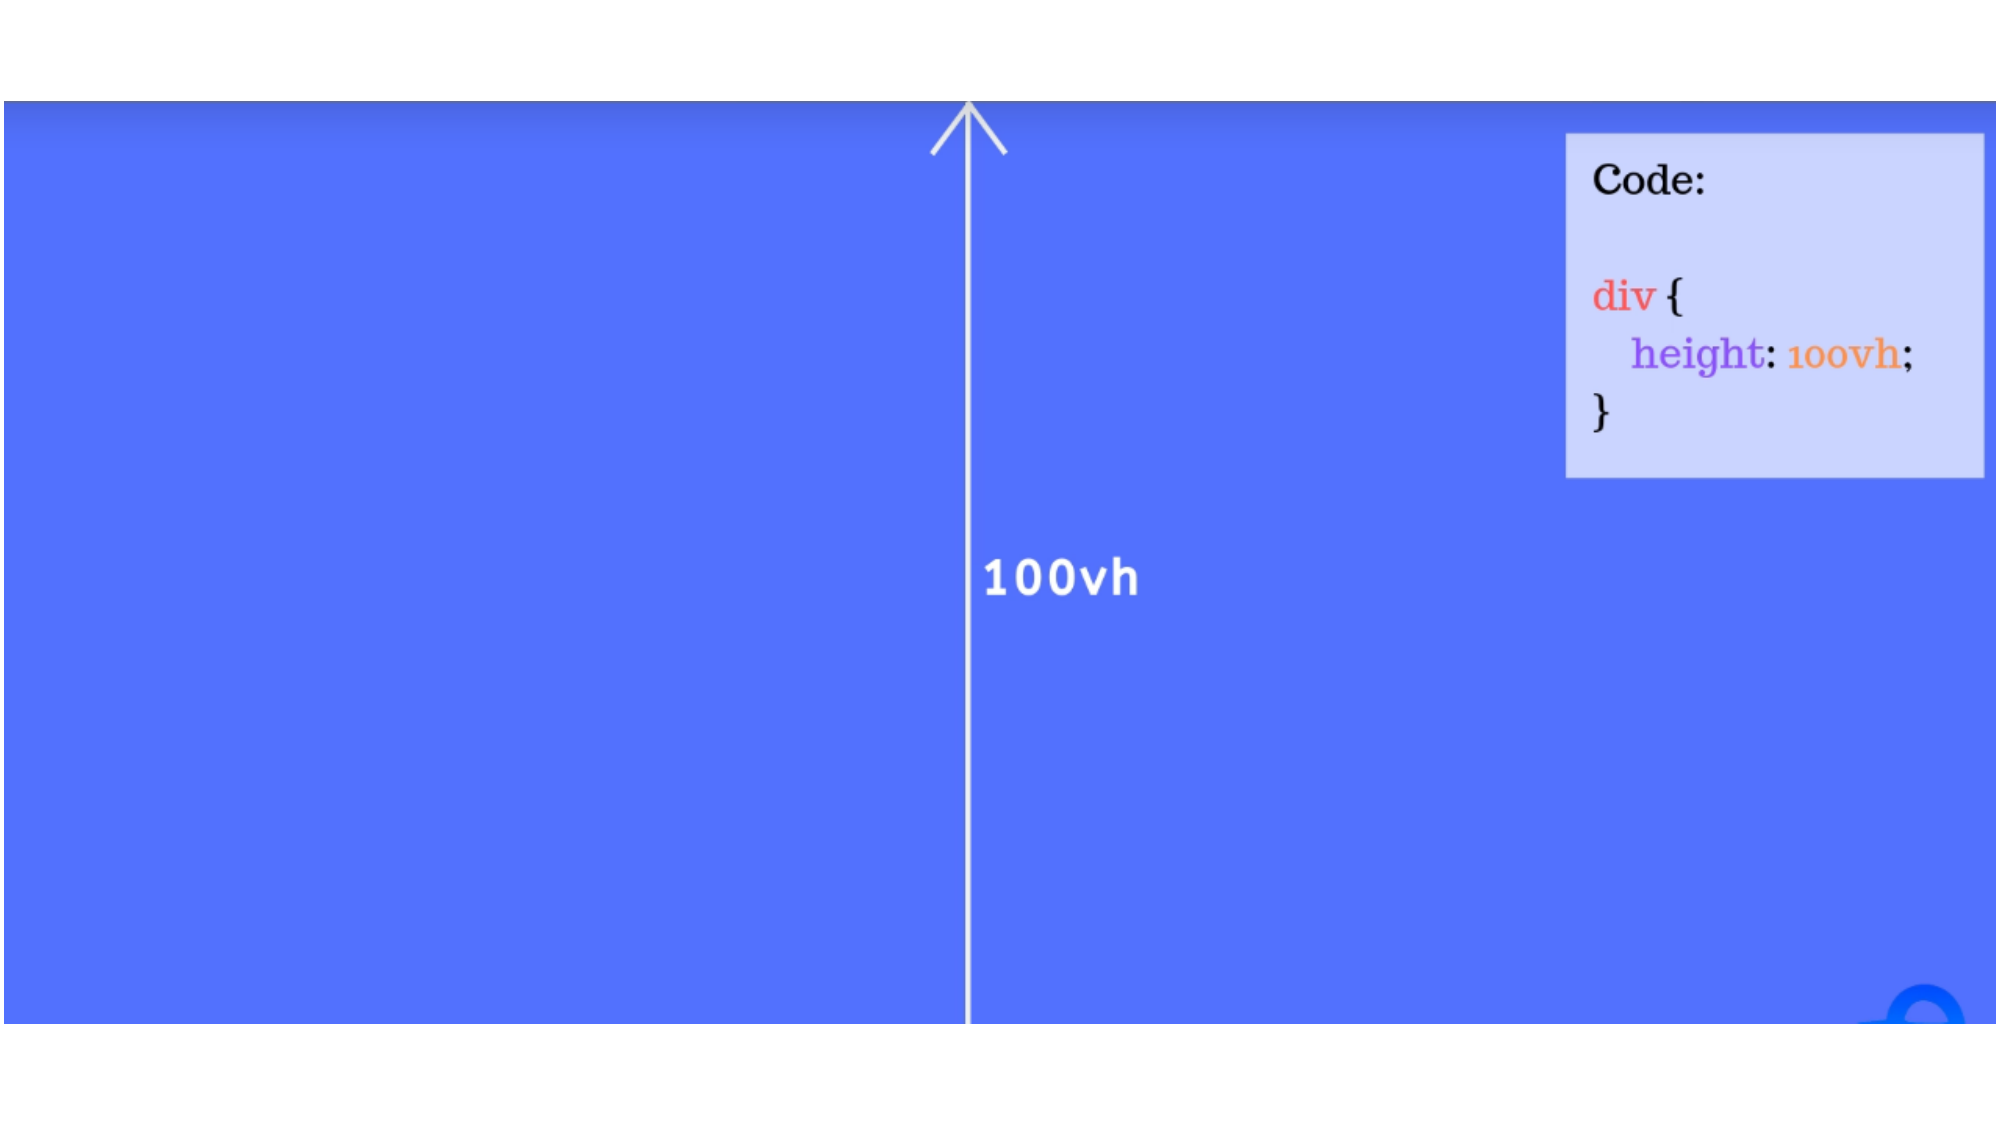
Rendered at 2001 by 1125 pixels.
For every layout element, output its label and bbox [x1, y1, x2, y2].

picture [4, 101, 1996, 1024]
